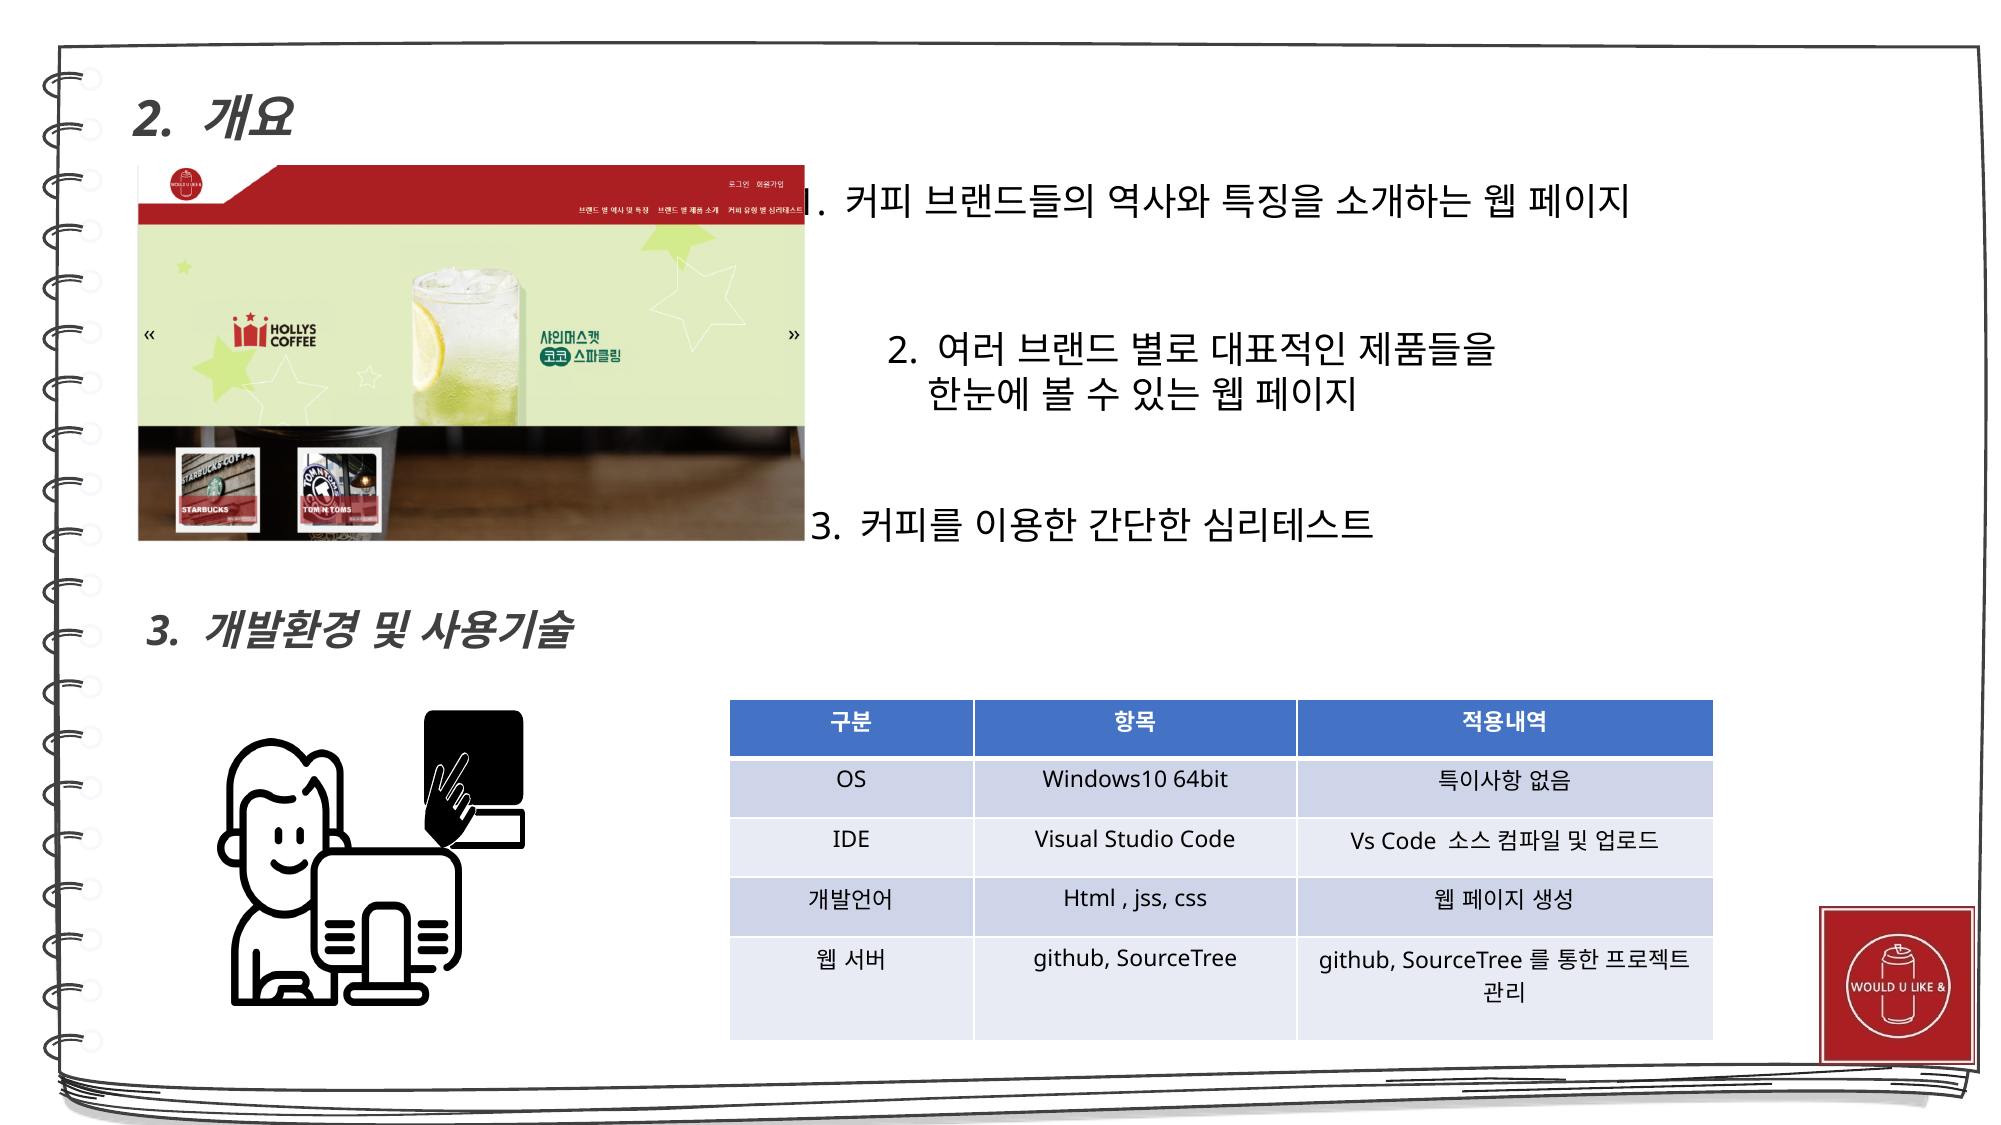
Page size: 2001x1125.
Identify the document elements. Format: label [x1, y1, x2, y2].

picture [1818, 906, 1975, 1065]
picture [217, 738, 462, 1006]
text_box [424, 710, 525, 849]
text_box [43, 42, 1986, 1125]
text_box [137, 165, 1591, 543]
